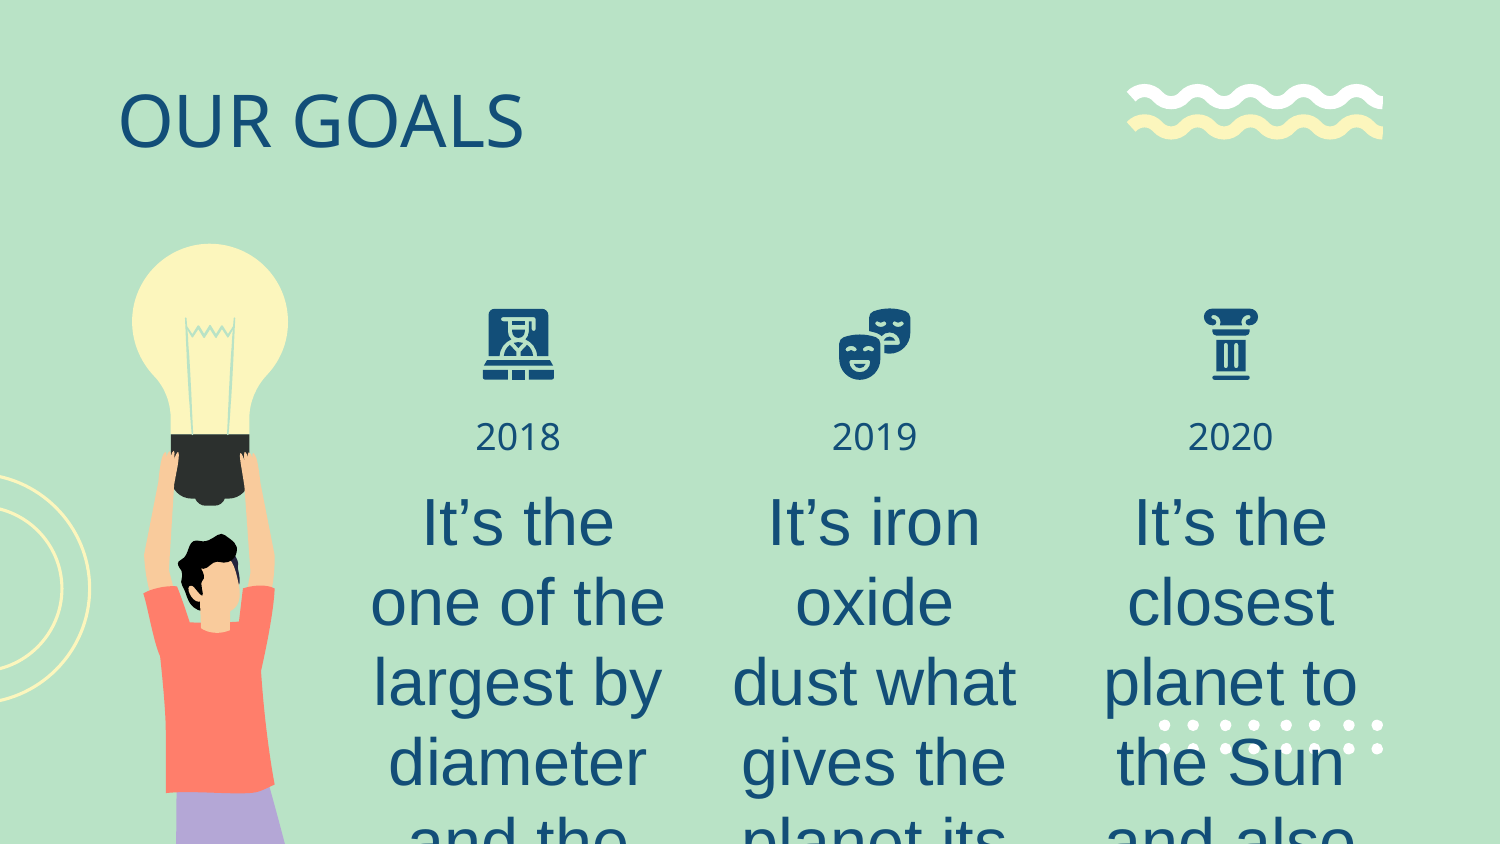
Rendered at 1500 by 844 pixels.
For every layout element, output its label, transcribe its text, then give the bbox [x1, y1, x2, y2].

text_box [838, 308, 911, 380]
subtitle It’s iron oxide dust what gives the planet its reddish cast [724, 478, 1025, 629]
subtitle 2020 [1081, 382, 1381, 458]
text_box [131, 243, 312, 844]
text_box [1203, 308, 1259, 380]
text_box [482, 308, 555, 380]
subtitle 2019 [724, 382, 1025, 458]
subtitle It’s the one of the largest by diameter and the densest [368, 478, 669, 629]
title OUR GOALS [116, 75, 1383, 180]
subtitle It’s the closest planet to the Sun and also the smallest one [1081, 478, 1381, 629]
subtitle 2018 [368, 382, 669, 458]
